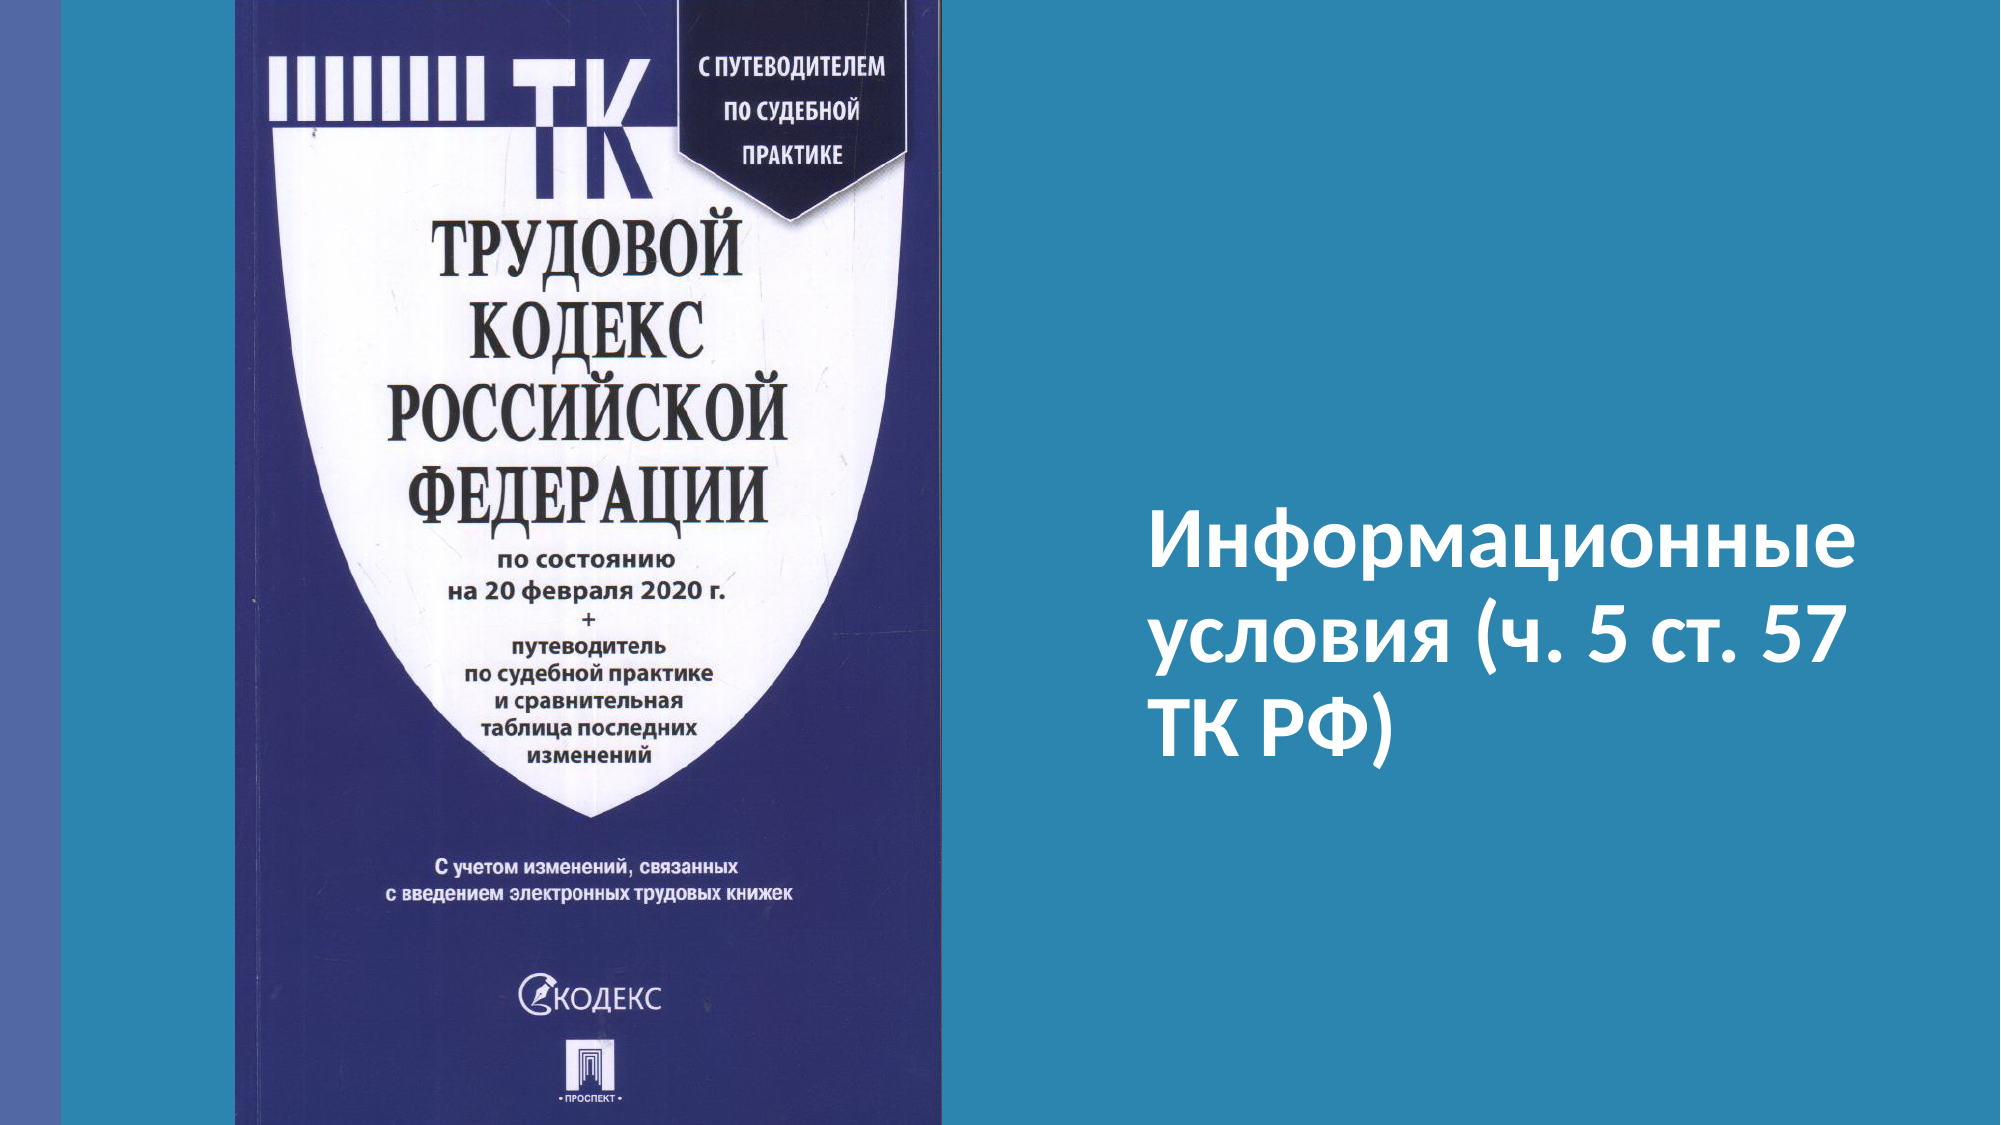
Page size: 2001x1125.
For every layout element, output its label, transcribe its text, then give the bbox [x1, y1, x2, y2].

picture [235, 0, 942, 1125]
title Информационные условия (ч. 5 ст. 57 ТК РФ) [1132, 248, 1951, 784]
